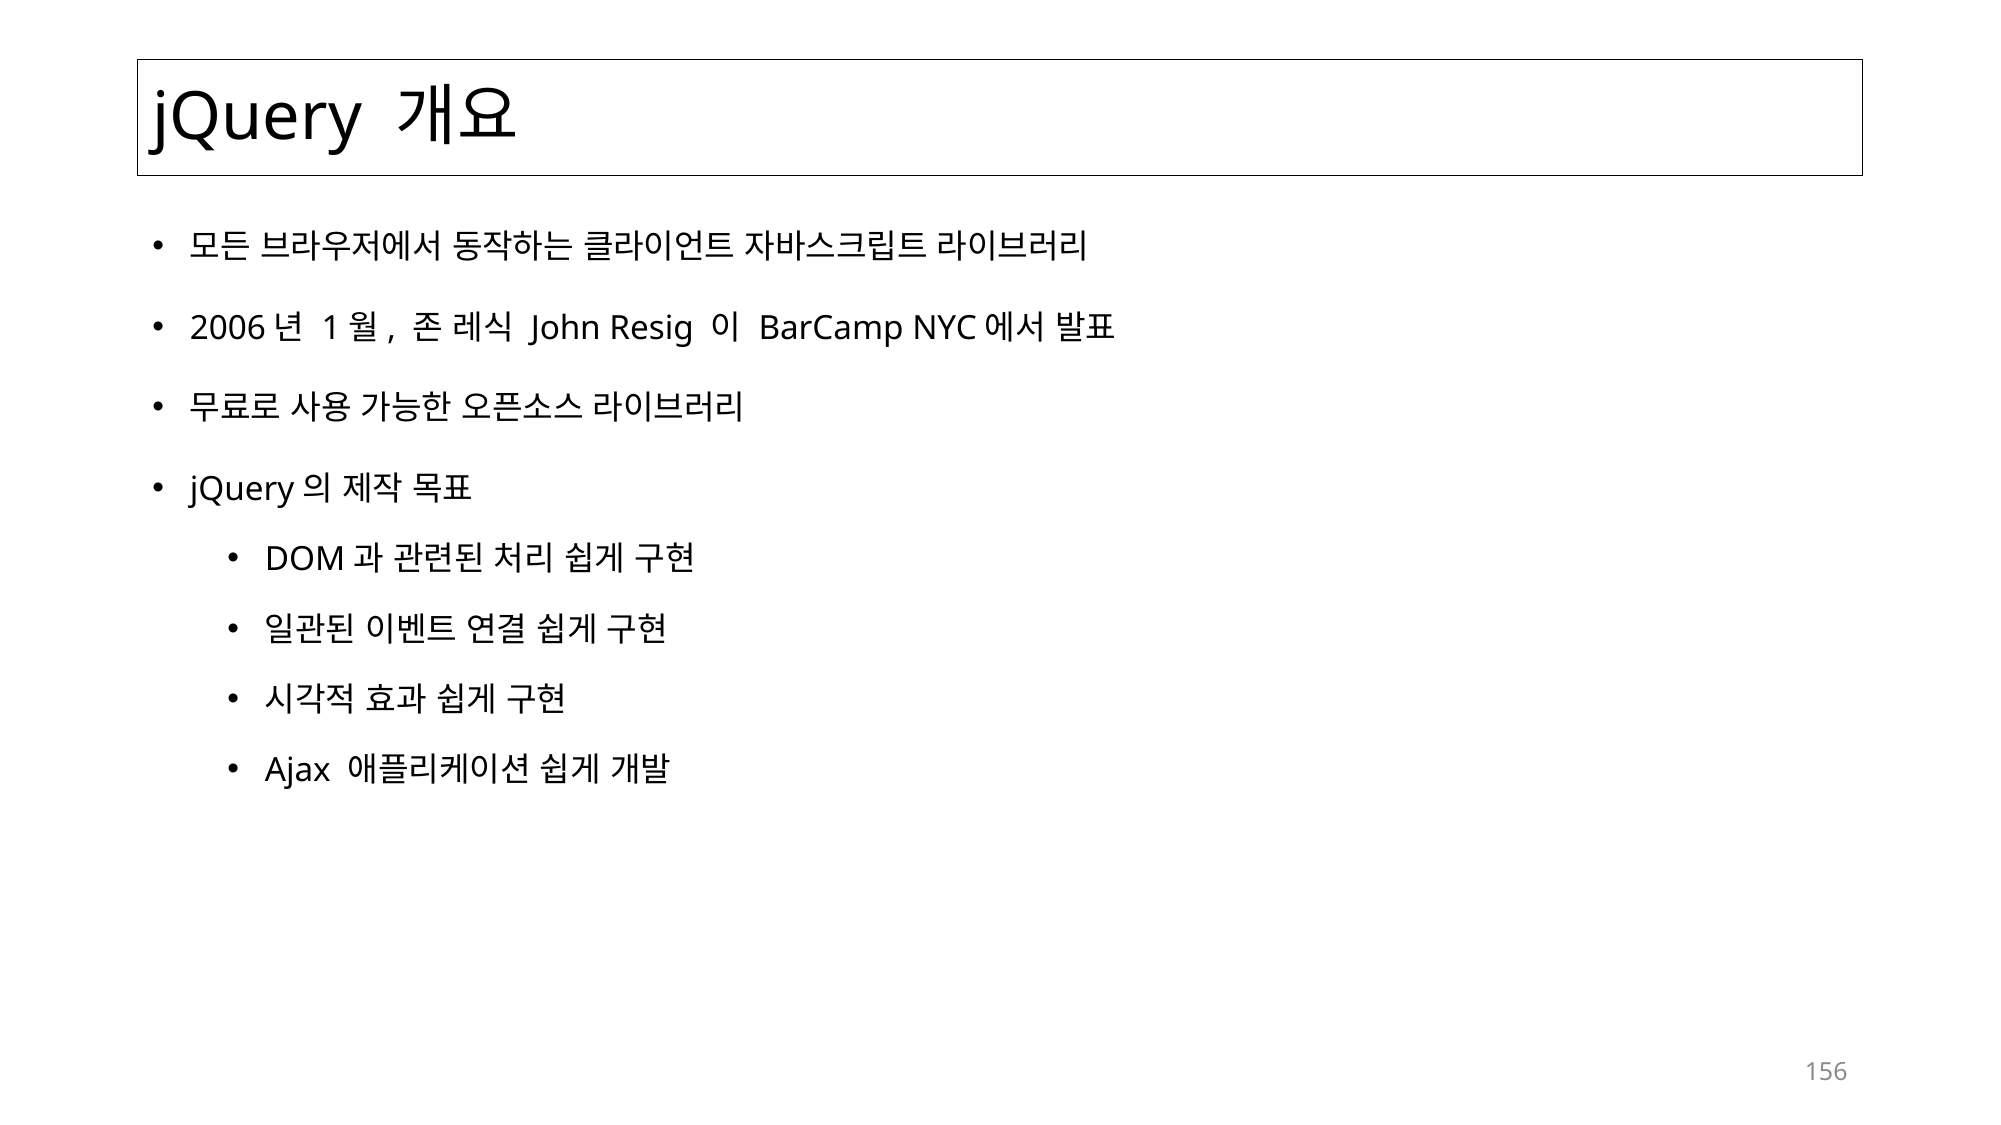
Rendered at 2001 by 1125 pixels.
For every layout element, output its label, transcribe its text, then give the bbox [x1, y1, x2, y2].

list 모든 브라우저에서 동작하는 클라이언트 자바스크립트 라이브러리 2006년 1월, 존 레식 John Resig 이 BarCamp NYC에서 발표 무료로 사용 가능한 오픈소스 라이브러리 jQuery의 제작 목표 DOM과 관련된 처리 쉽게 구현 일관된 이벤트 연결 쉽게 구현 시각적 효과 쉽게 구현 Ajax 애플리케이션 쉽게 개발 [137, 197, 1863, 1014]
slide_number 156 [1412, 1042, 1863, 1103]
title jQuery 개요 [137, 59, 1863, 176]
